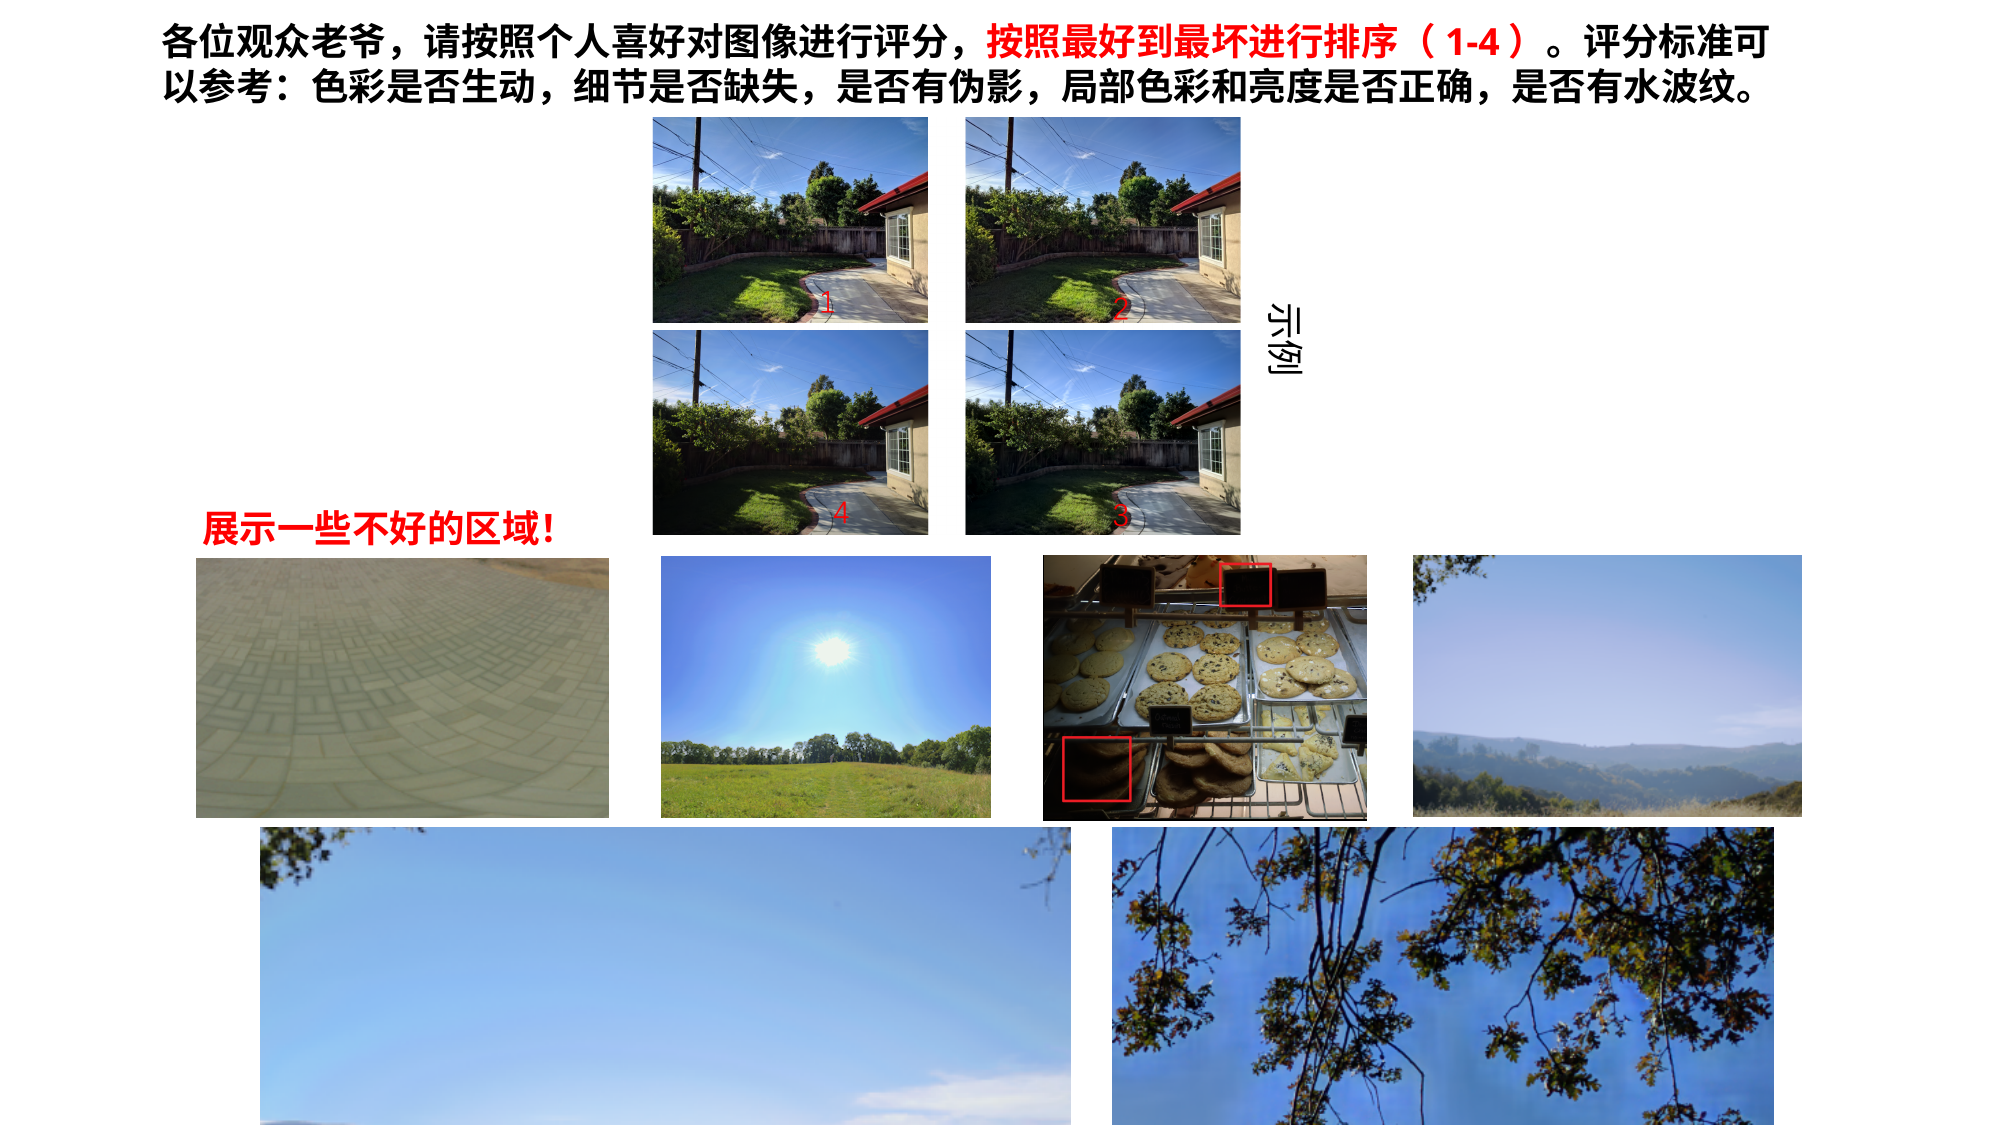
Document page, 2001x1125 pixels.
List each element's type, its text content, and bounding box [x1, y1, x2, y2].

text_box 各位观众老爷，请按照个人喜好对图像进行评分，按照最好到最坏进行排序（1-4）。评分标准可以参考：色彩是否生动，细节是否缺失，是否有伪影，局部色彩和亮度是否正确，是否有水波纹。 [146, 10, 1802, 116]
picture [1043, 555, 1367, 821]
text_box 展示一些不好的区域！ [187, 497, 593, 558]
picture [196, 558, 609, 818]
picture [1112, 827, 1774, 1125]
picture [260, 827, 1071, 1125]
text_box 示例 [1241, 241, 1316, 439]
picture [652, 117, 1241, 535]
picture [661, 556, 991, 818]
picture [1413, 555, 1802, 817]
